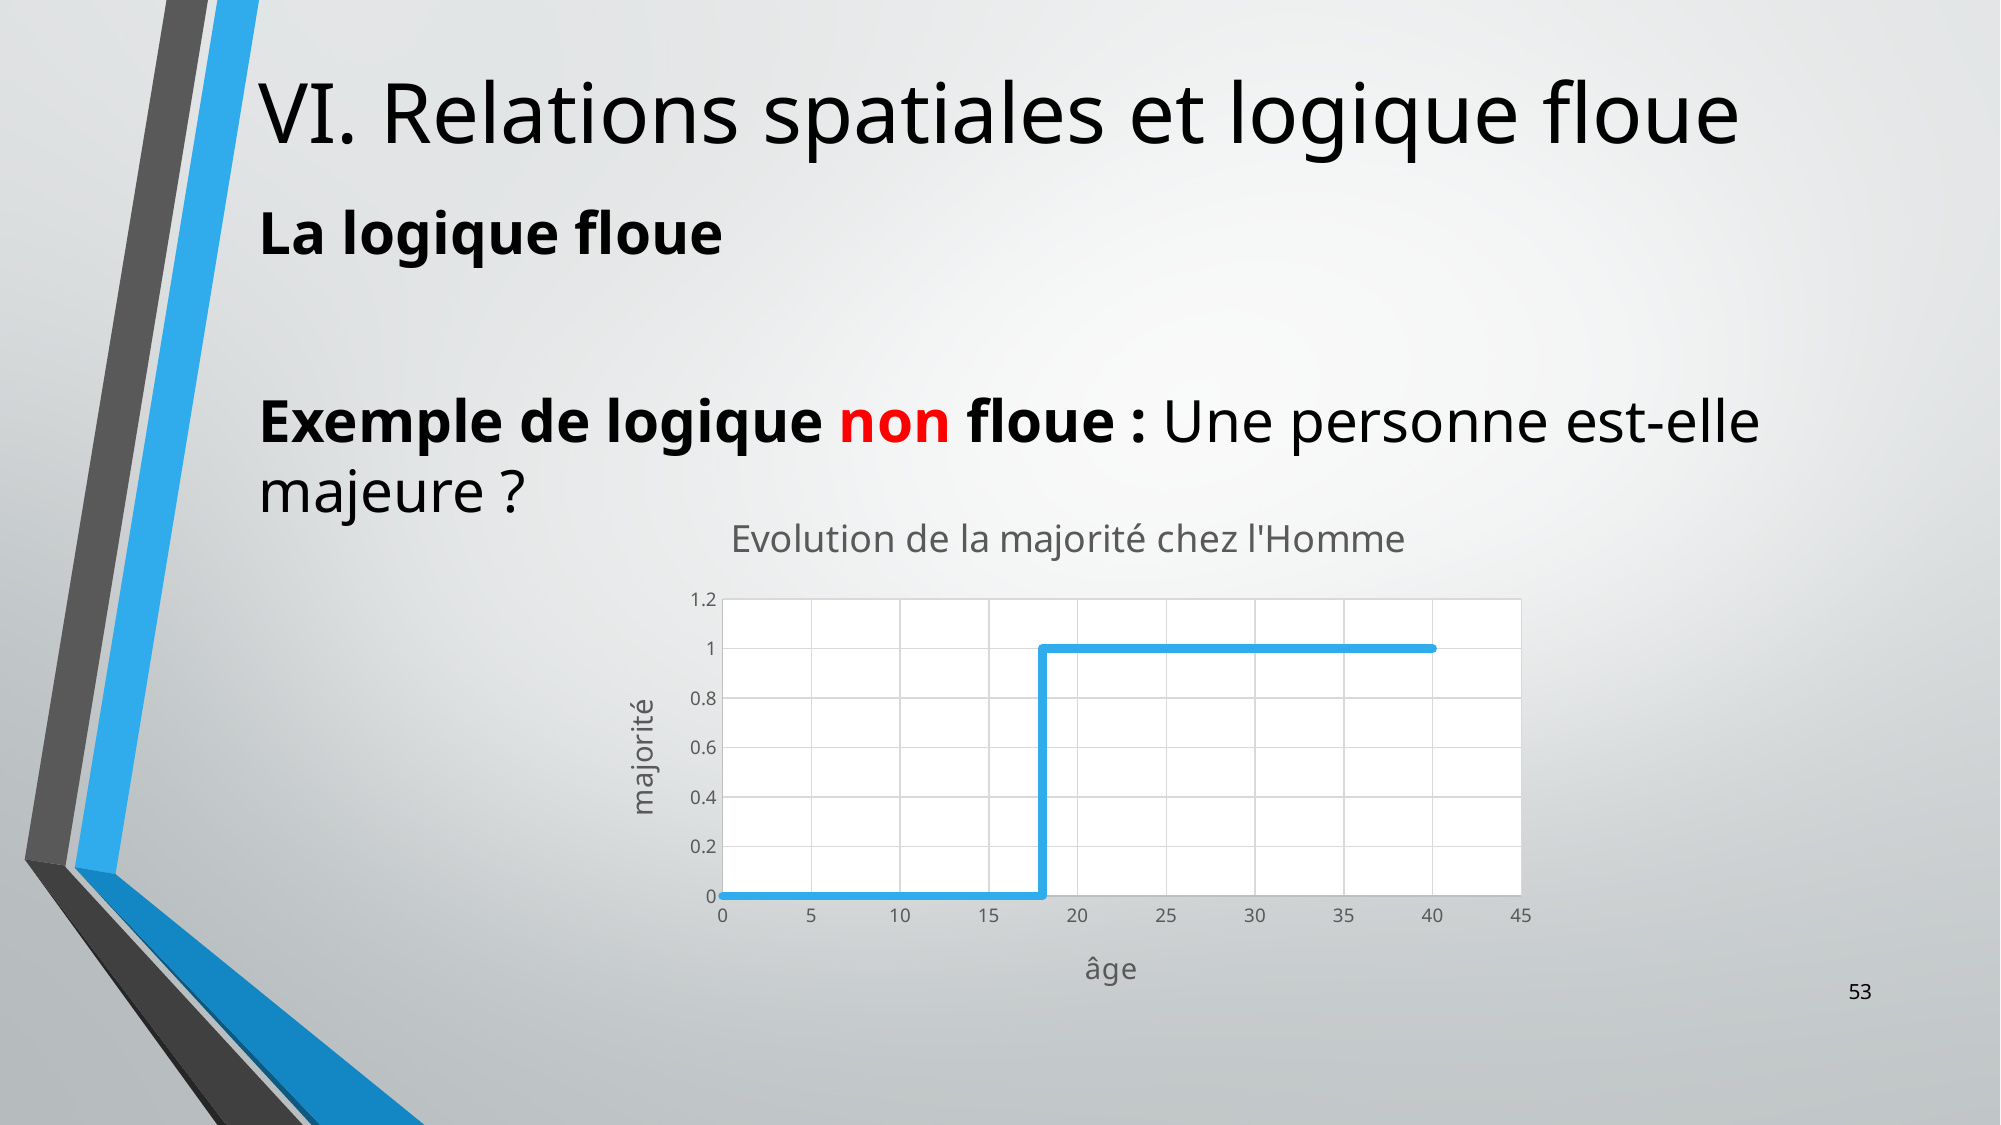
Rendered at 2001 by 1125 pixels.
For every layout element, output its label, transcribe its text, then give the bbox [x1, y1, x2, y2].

list La logique floue Exemple de logique non floue : Une personne est-elle majeure ? [243, 188, 1979, 1023]
title VI. Relations spatiales et logique floue [243, 51, 1887, 188]
chart [585, 481, 1552, 1023]
slide_number 53 [1796, 962, 1887, 1023]
